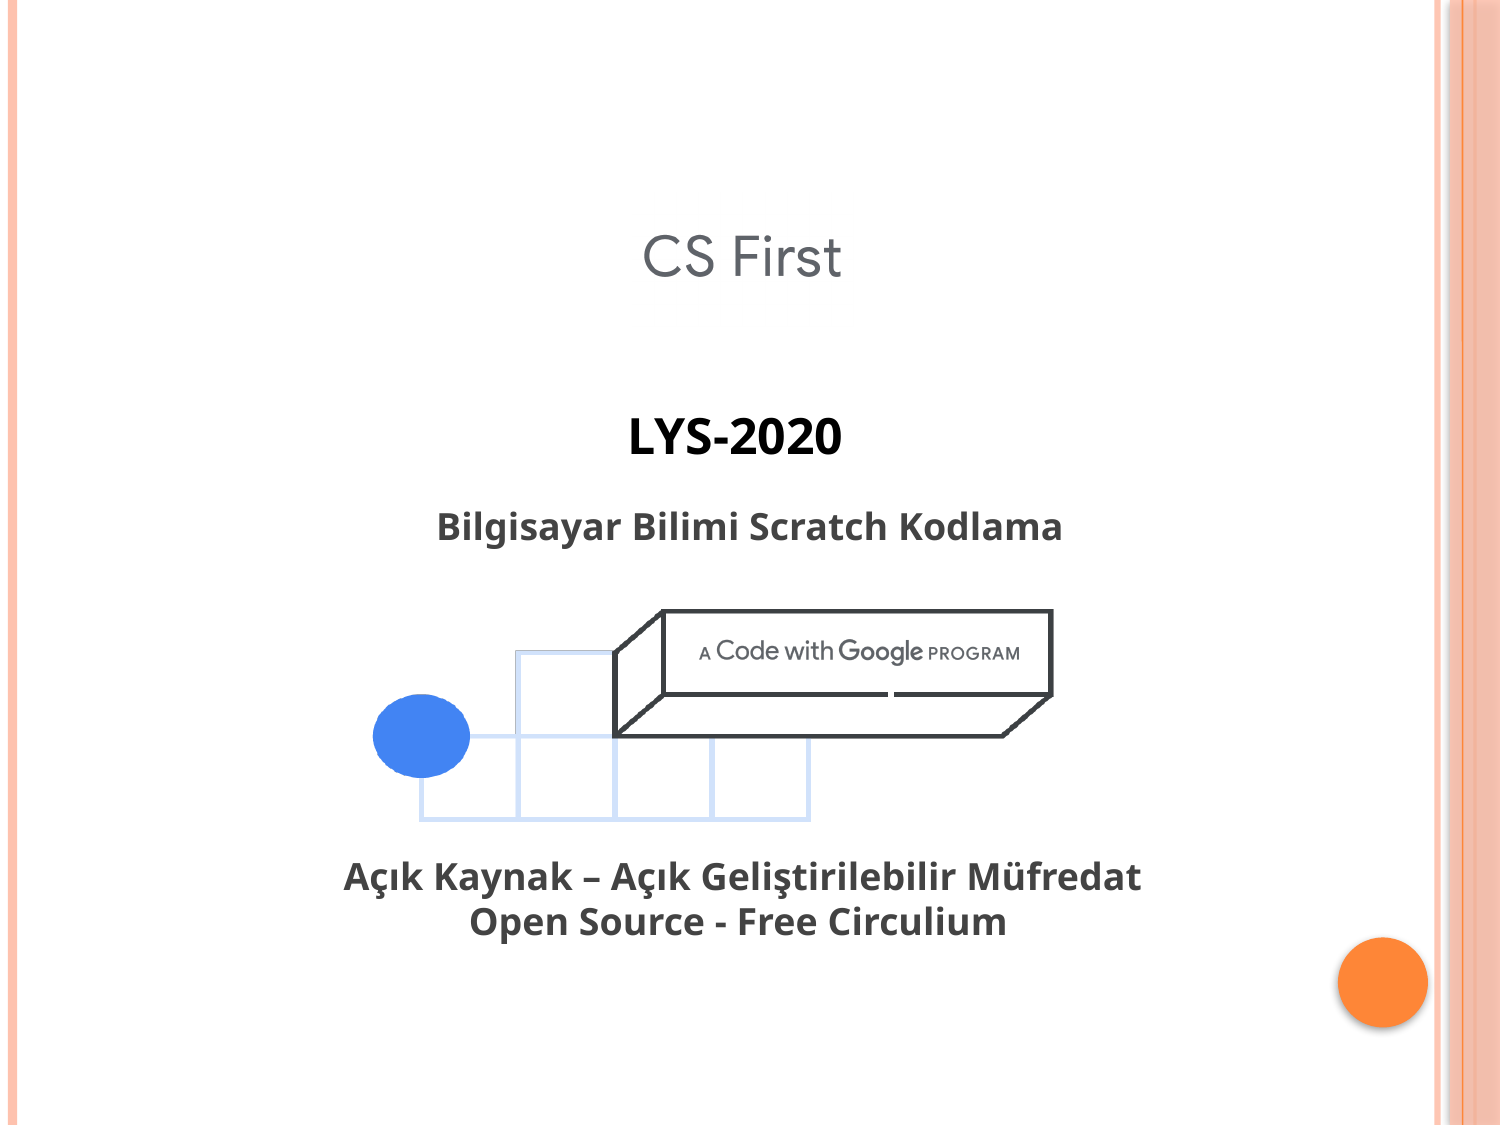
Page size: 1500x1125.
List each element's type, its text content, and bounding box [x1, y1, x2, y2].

text_box Bilgisayar Bilimi Scratch Kodlama [181, 503, 1319, 547]
text_box Açık Kaynak – Açık Geliştirilebilir Müfredat Open Source - Free Circulium [328, 845, 1158, 951]
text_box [359, 597, 1129, 847]
text_box LYS-2020 [612, 397, 859, 472]
picture [632, 192, 855, 328]
